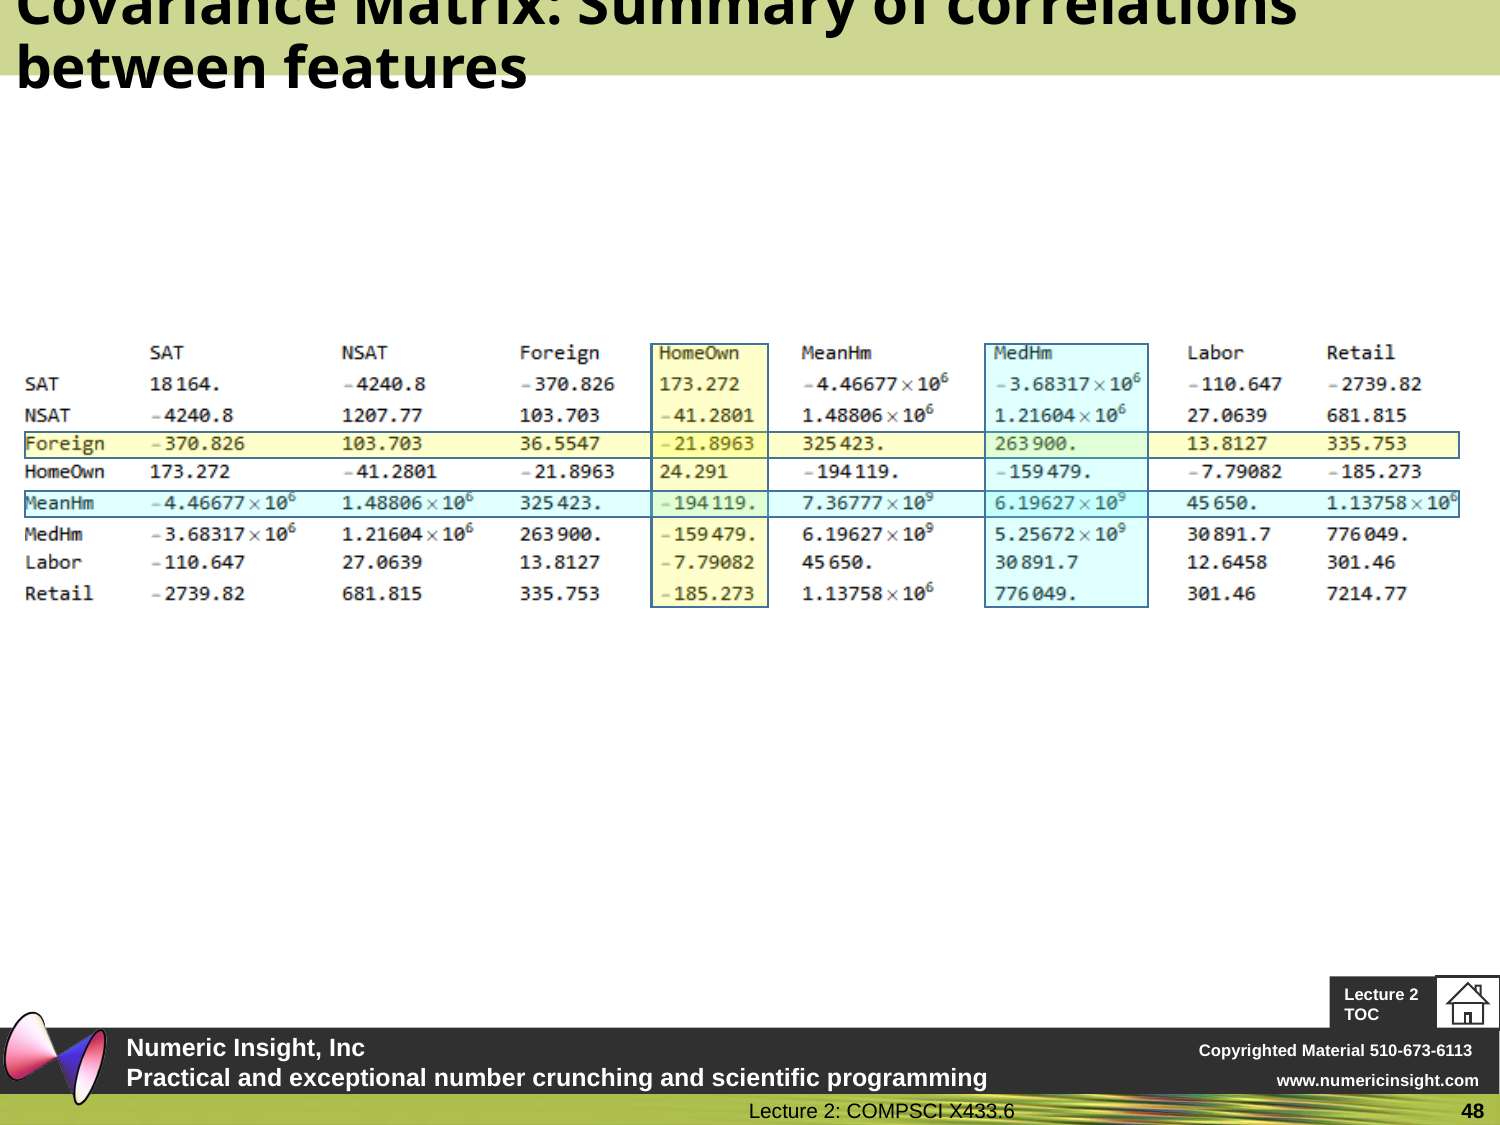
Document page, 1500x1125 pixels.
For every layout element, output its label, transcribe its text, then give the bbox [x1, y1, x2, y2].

title Covariance Matrix: Summary of correlations between features [0, 0, 1500, 76]
picture [0, 1007, 1500, 1125]
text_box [25, 344, 1460, 607]
